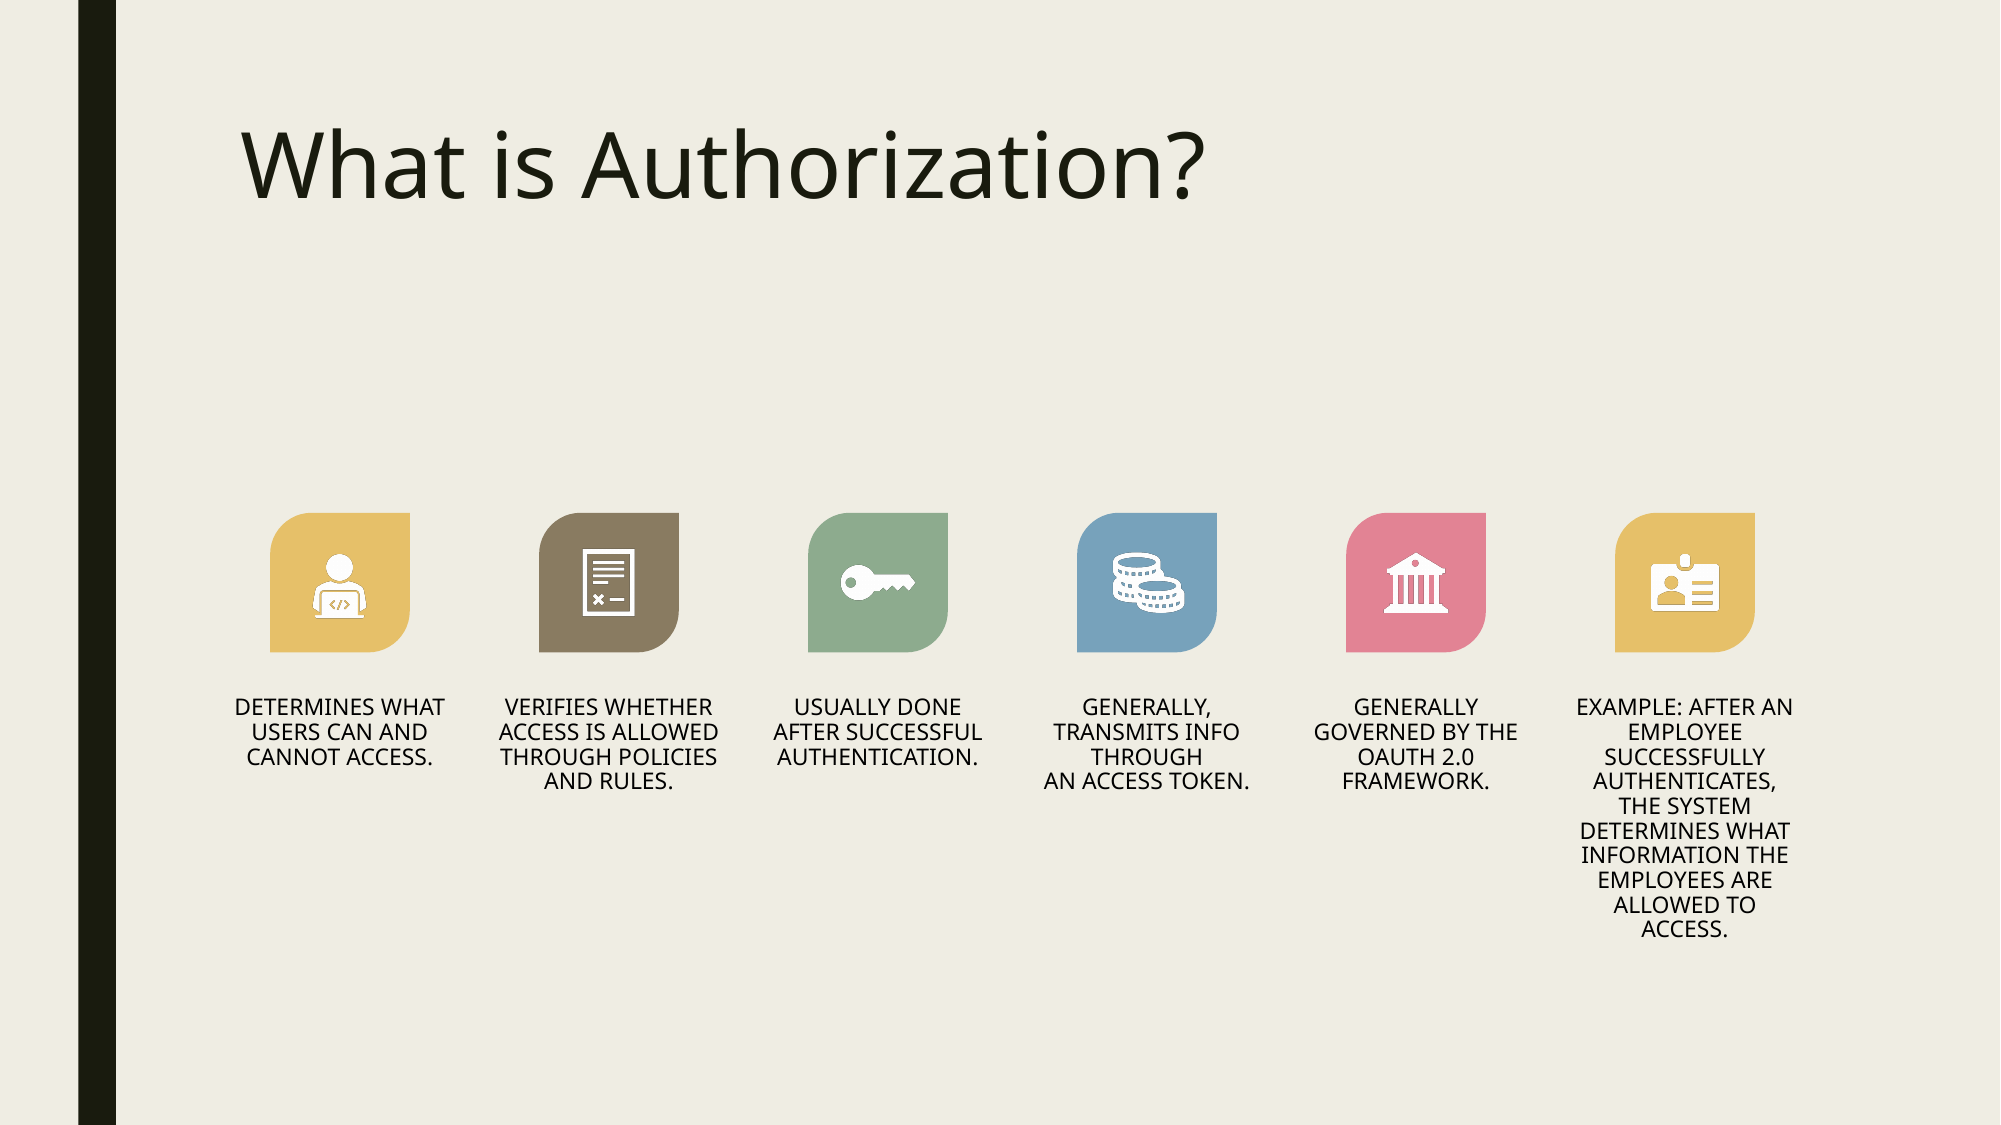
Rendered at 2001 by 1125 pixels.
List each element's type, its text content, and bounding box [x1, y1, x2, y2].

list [224, 374, 1800, 963]
title What is Authorization? [225, 112, 1800, 357]
